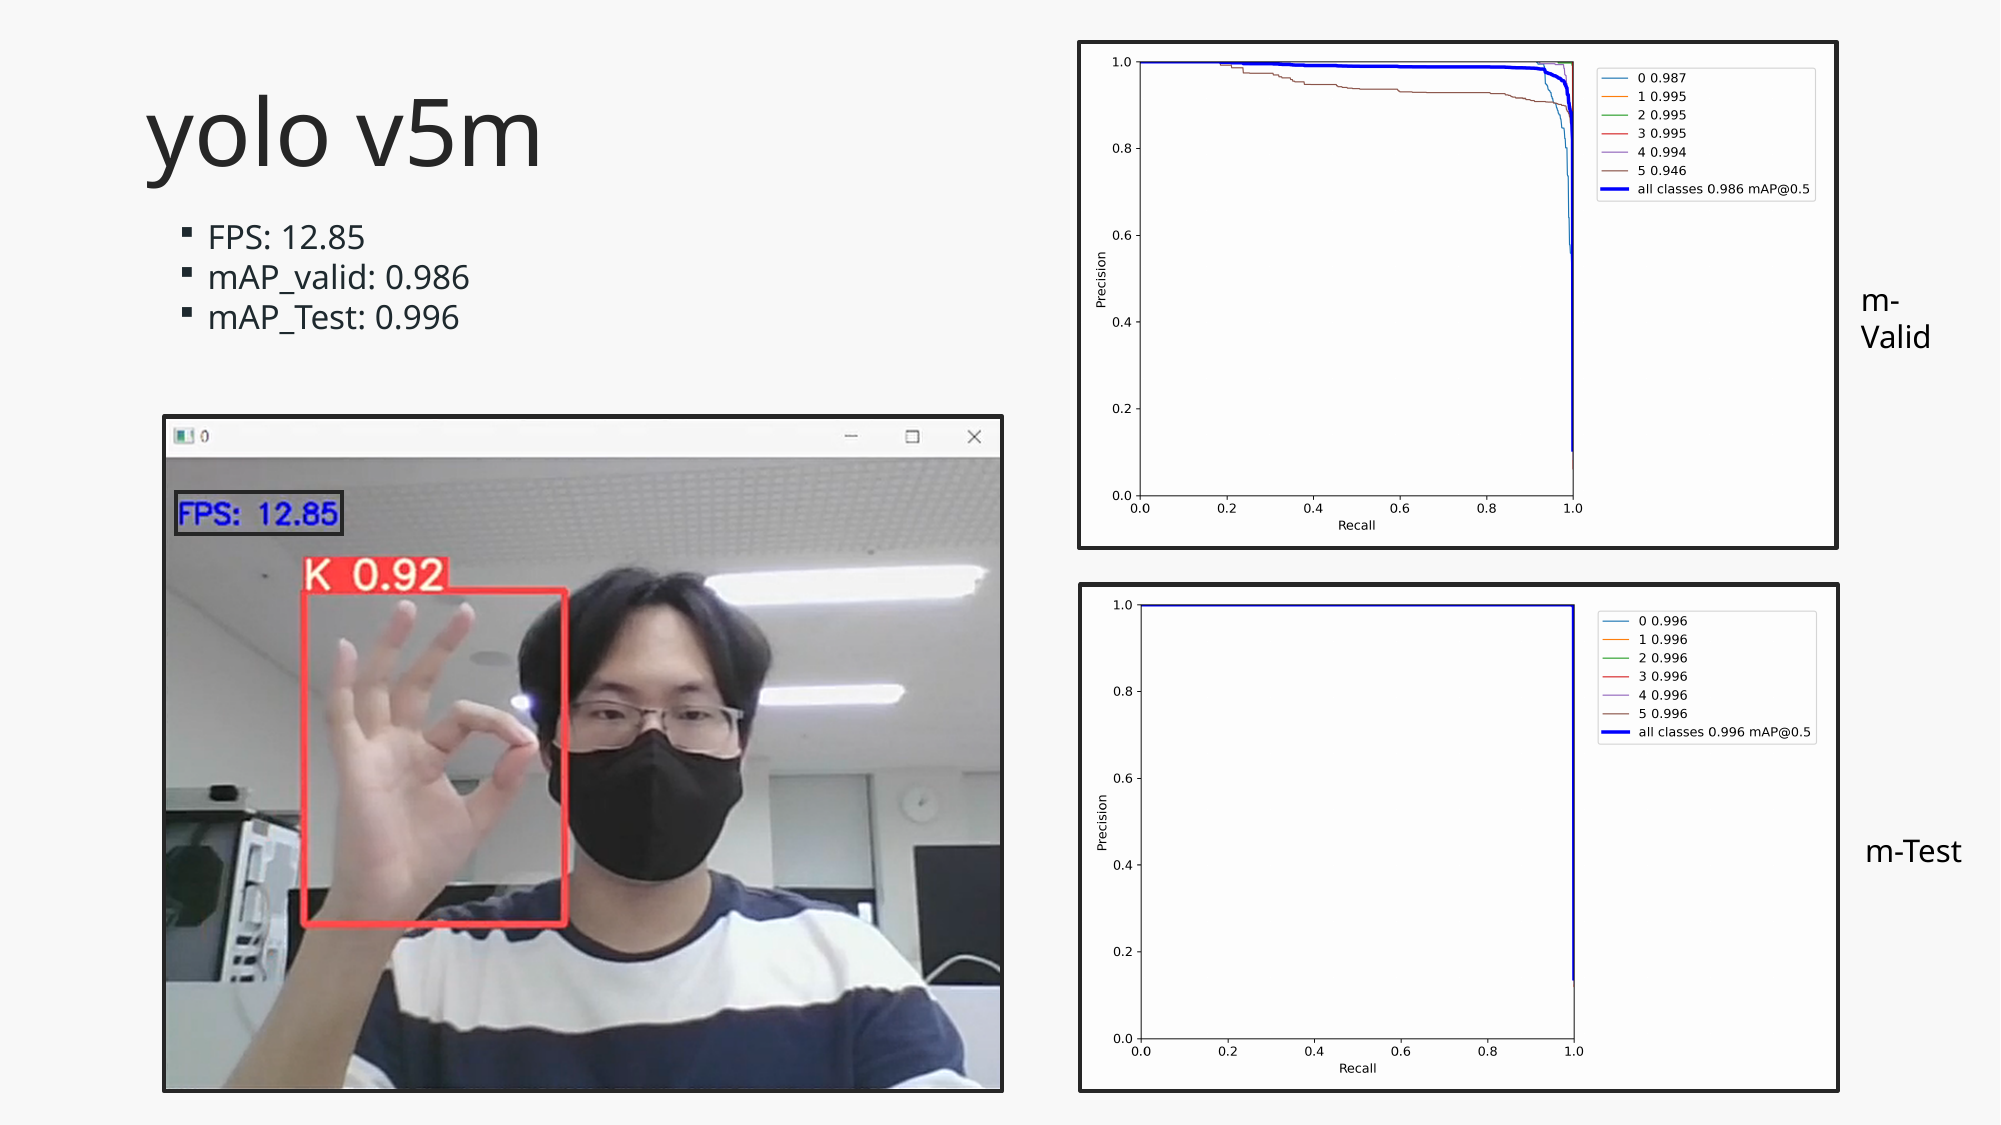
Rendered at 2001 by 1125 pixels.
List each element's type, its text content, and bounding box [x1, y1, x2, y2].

picture [1082, 586, 1836, 1089]
text_box m-Test [1850, 823, 1985, 876]
picture [166, 418, 1001, 1090]
text_box m-Valid [1846, 272, 1981, 363]
text_box yolo v5m [131, 65, 653, 193]
text_box FPS: 12.85 mAP_valid: 0.986 mAP_Test: 0.996 [164, 209, 575, 384]
picture [1081, 43, 1835, 546]
